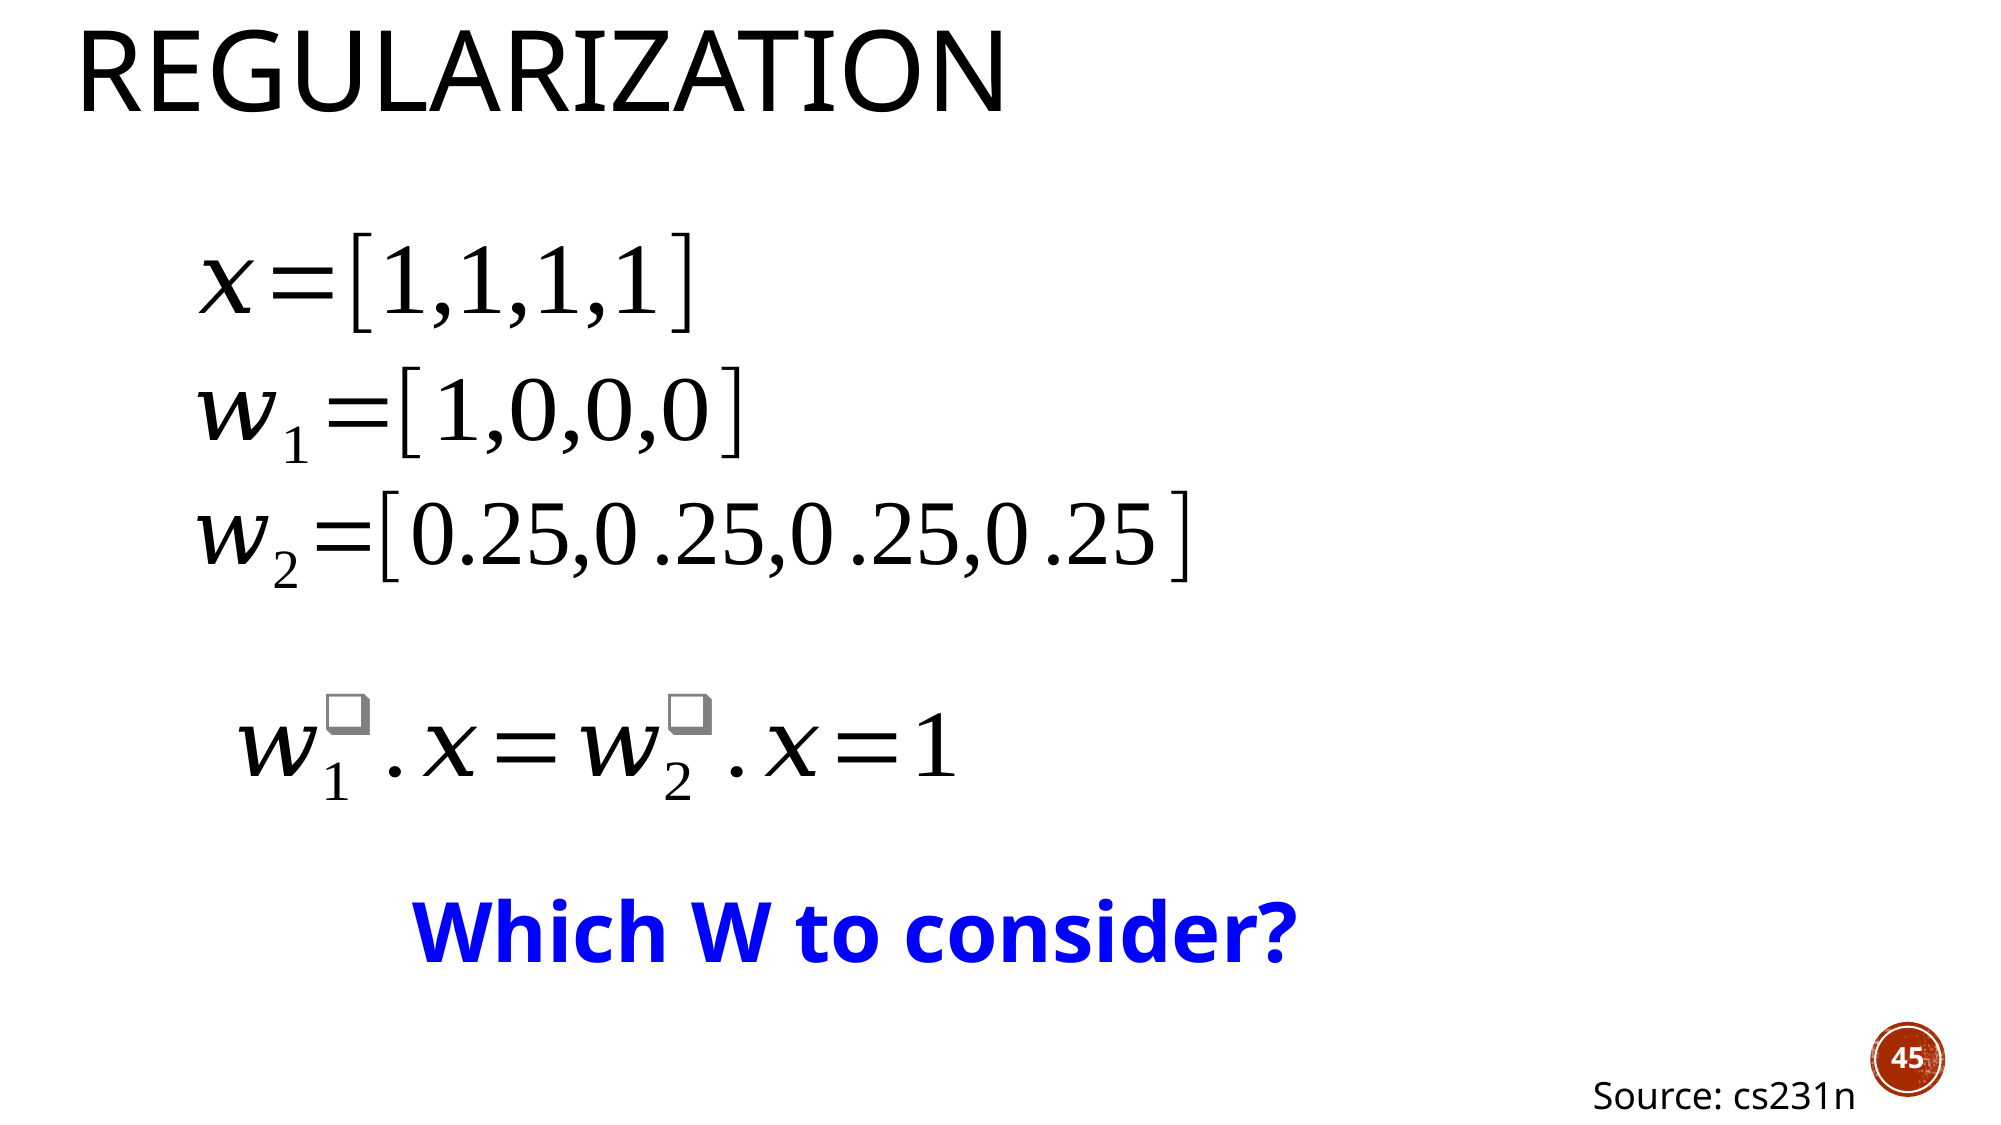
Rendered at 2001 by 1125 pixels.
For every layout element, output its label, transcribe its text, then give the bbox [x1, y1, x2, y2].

slide_number 45 [1855, 1028, 1961, 1089]
text_box Source: cs231n [1578, 1064, 1872, 1125]
title Regularization [58, 0, 1859, 150]
text_box Which W to consider? [397, 871, 1315, 987]
